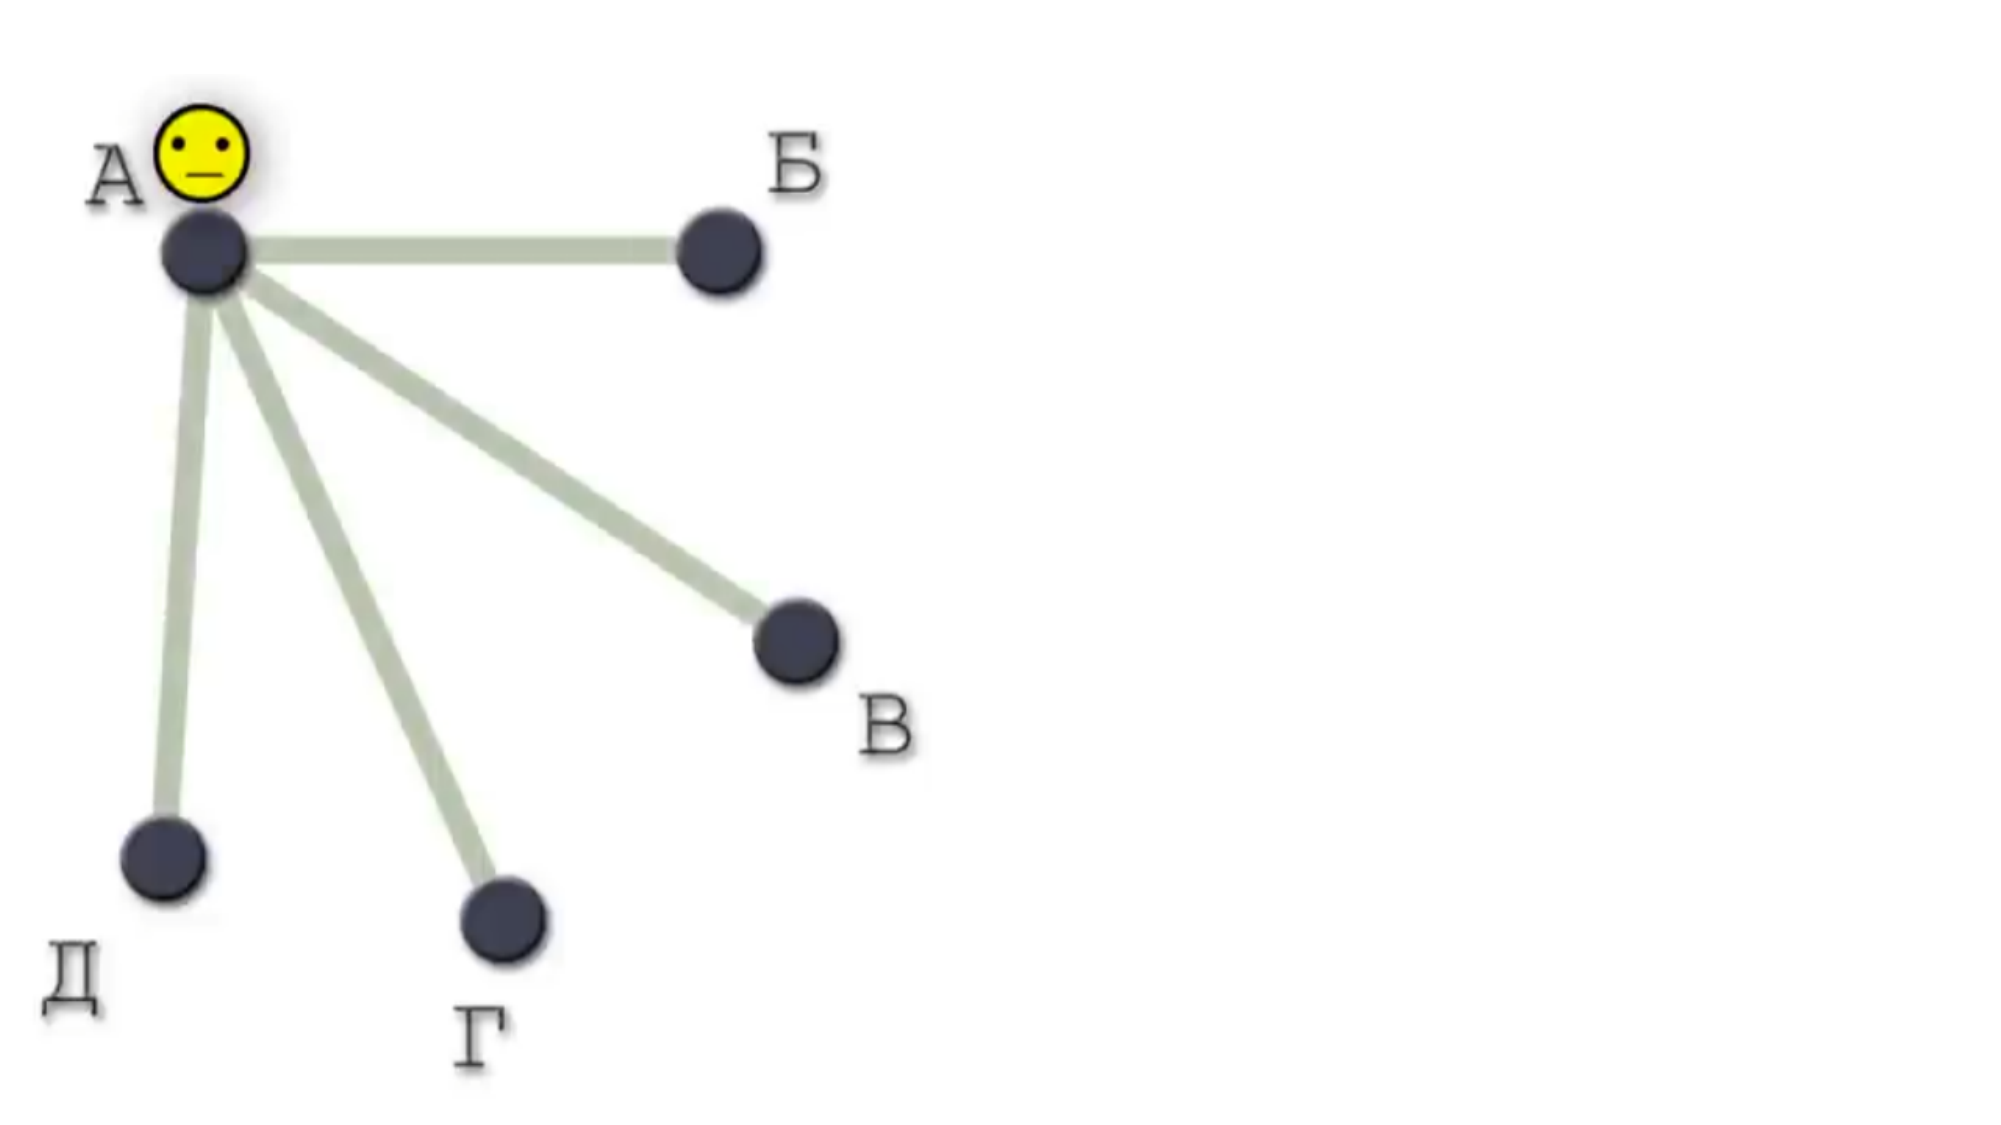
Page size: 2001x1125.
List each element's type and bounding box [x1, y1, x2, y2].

picture [0, 74, 1038, 1125]
